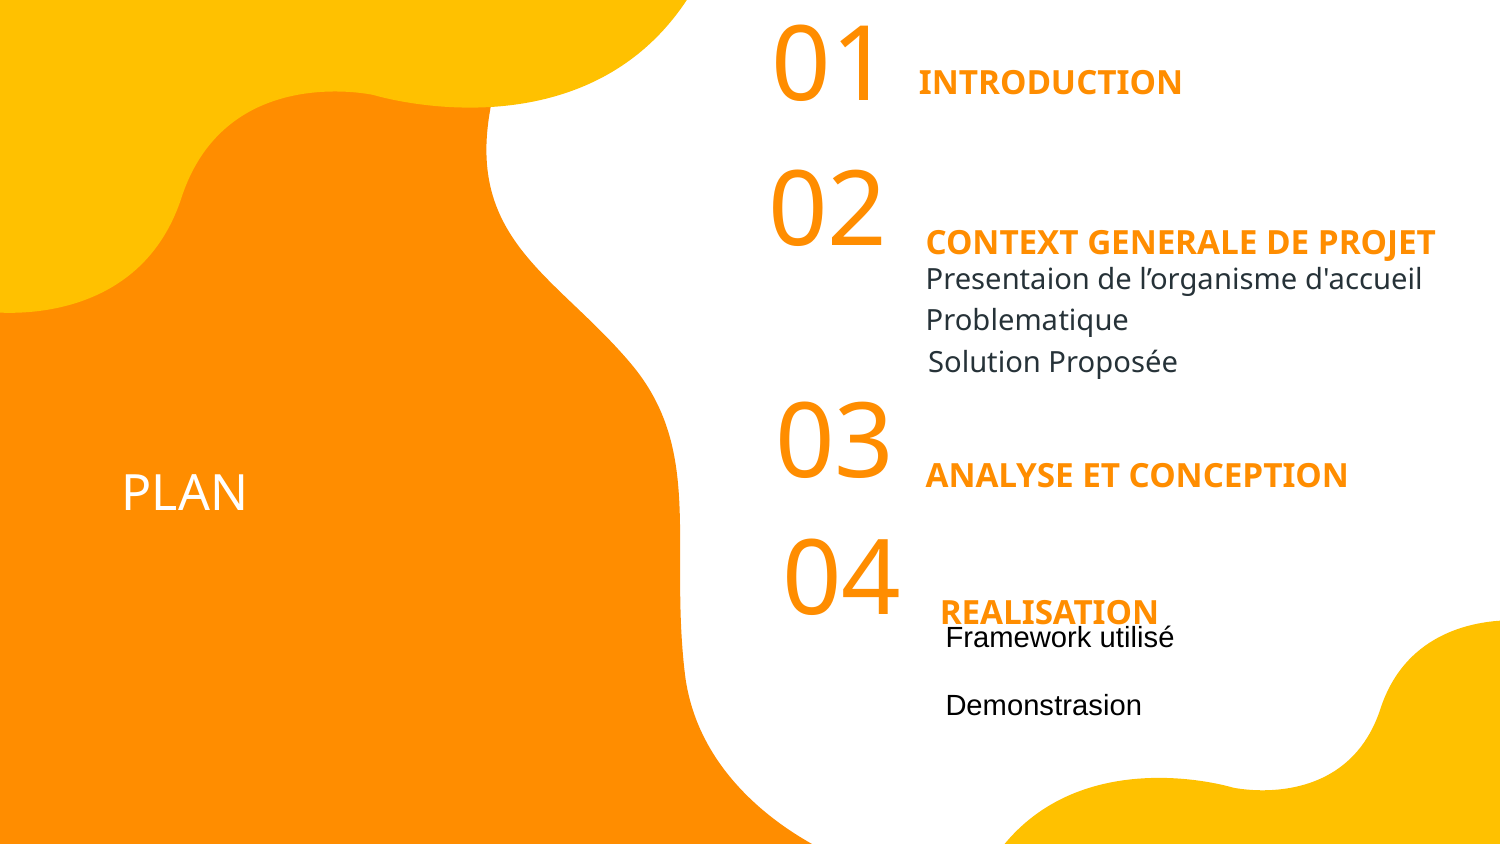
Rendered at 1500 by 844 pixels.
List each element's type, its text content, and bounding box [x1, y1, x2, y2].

title PLAN [106, 356, 586, 536]
subtitle Presentaion de l’organisme d'accueil Problematique [910, 240, 1483, 385]
subtitle ANALYSE ET CONCEPTION [917, 408, 1368, 509]
title 03 [753, 384, 917, 514]
title 02 [753, 148, 917, 282]
subtitle INTRODUCTION [914, 26, 1233, 116]
text_box Framework utilisé Demonstrasion [930, 610, 1500, 729]
title 01 [750, 15, 914, 137]
text_box REALISATION [931, 545, 1382, 610]
text_box 04 [753, 521, 931, 651]
subtitle CONTEXT GENERALE DE PROJET [917, 182, 1473, 240]
text_box Solution Proposée [913, 336, 1500, 386]
